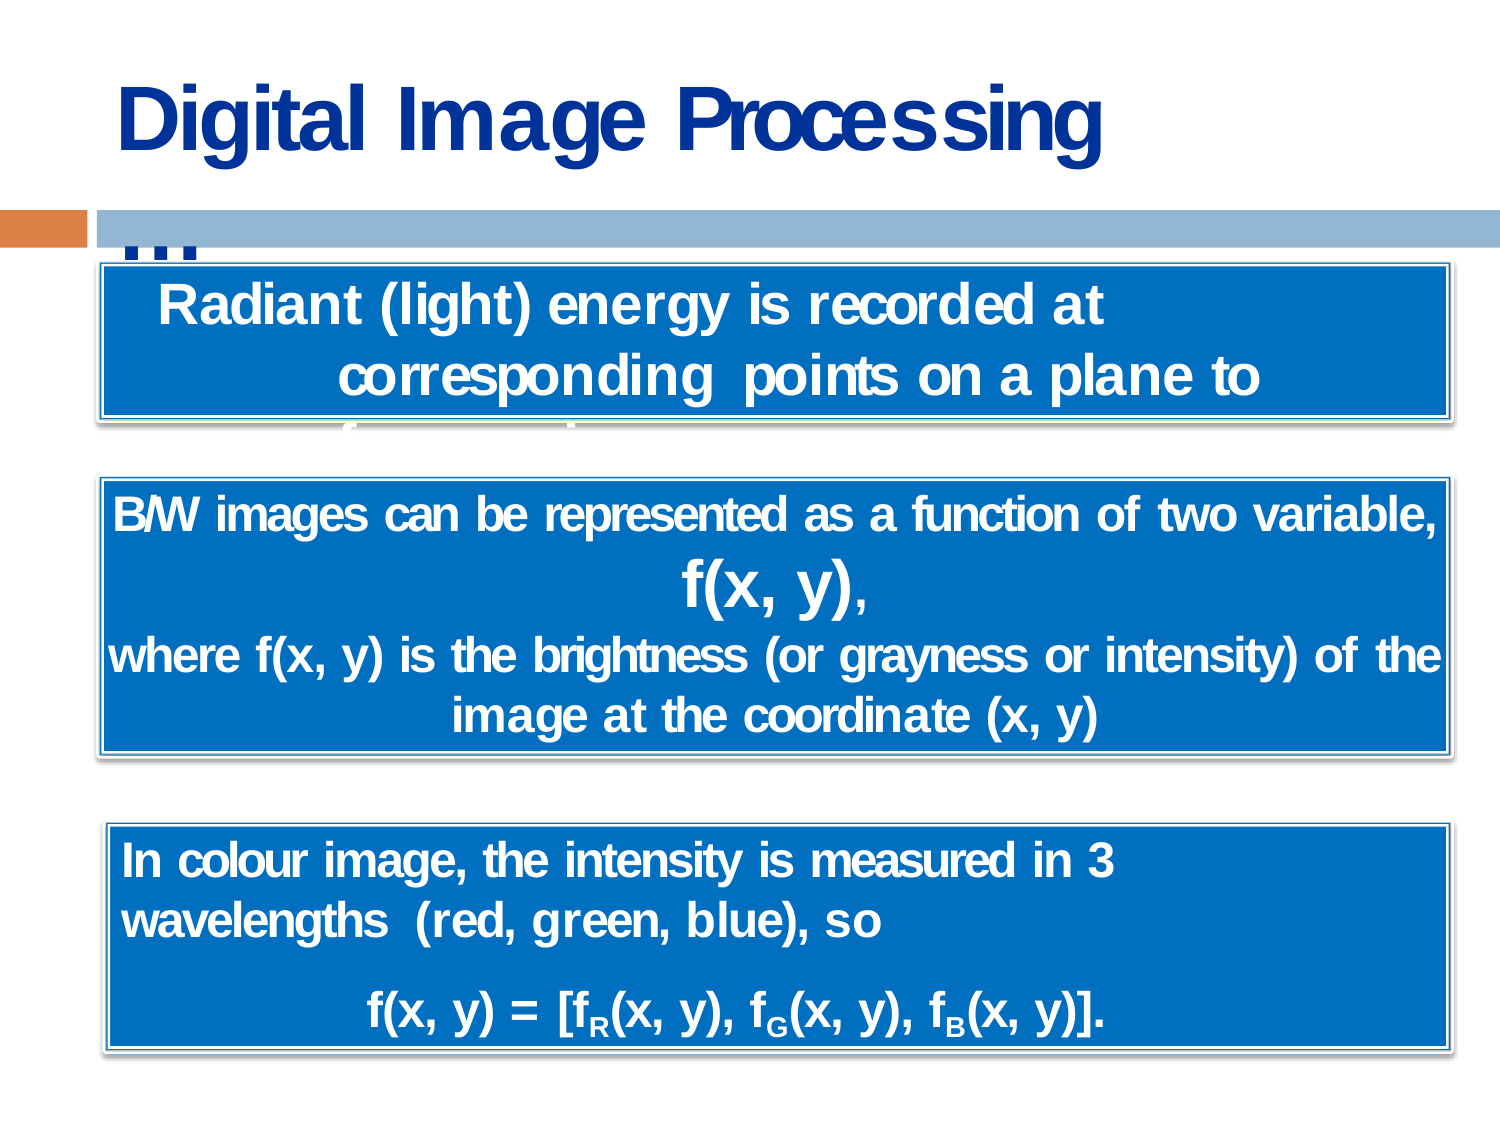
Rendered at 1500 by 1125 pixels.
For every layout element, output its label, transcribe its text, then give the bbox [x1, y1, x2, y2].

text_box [90, 250, 1459, 456]
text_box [90, 467, 1471, 786]
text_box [84, 813, 1459, 1082]
title Digital Image Processing … [113, 56, 1178, 249]
